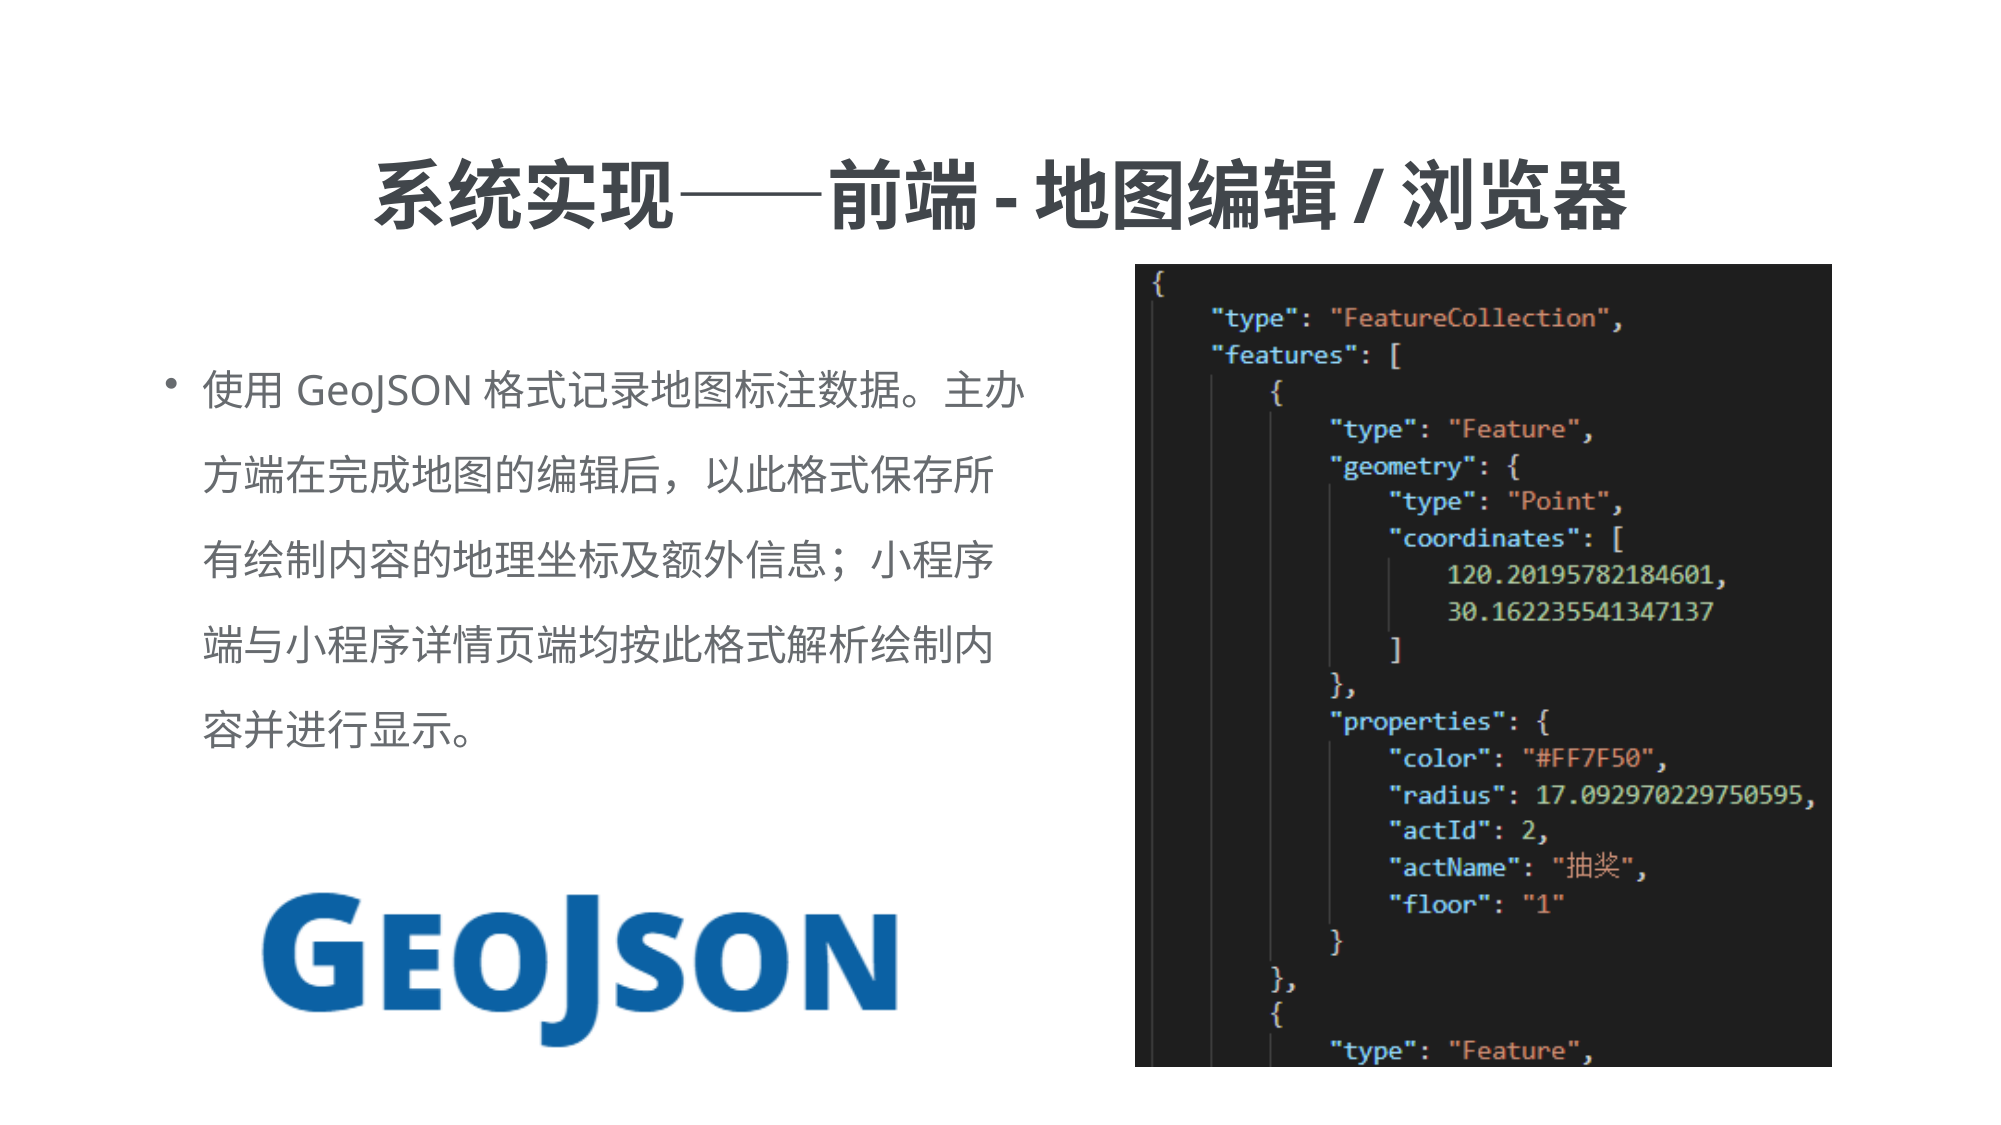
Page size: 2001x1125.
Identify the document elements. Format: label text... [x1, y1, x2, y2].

text_box 使用GeoJSON格式记录地图标注数据。主办方端在完成地图的编辑后，以此格式保存所有绘制内容的地理坐标及额外信息；小程序端与小程序详情页端均按此格式解析绘制内容并进行显示。 [112, 293, 1050, 1040]
picture [235, 866, 925, 1069]
text_box 系统实现——前端-地图编辑/浏览器 [166, 104, 1834, 248]
picture [1135, 264, 1832, 1067]
